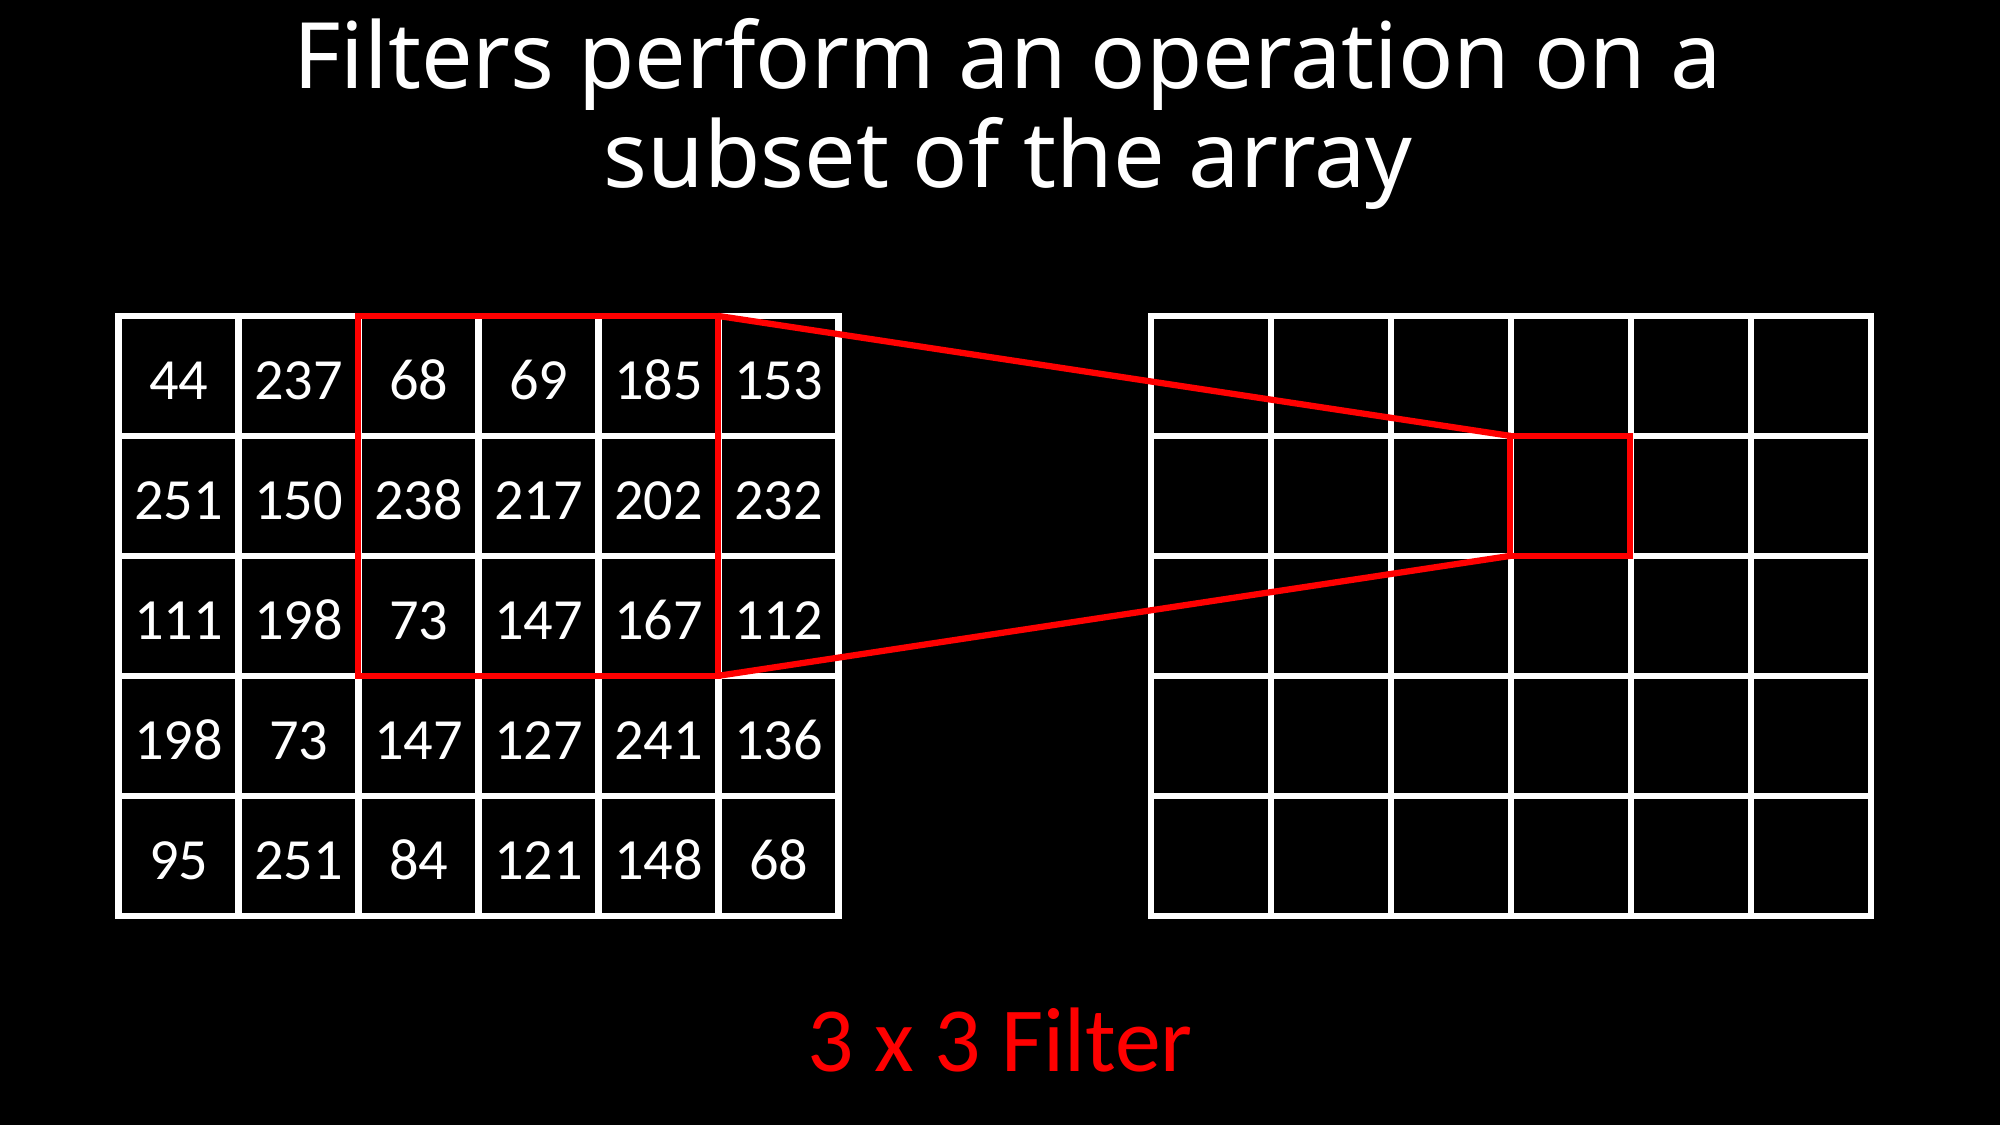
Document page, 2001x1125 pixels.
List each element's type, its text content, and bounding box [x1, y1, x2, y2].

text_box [358, 315, 1631, 676]
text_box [118, 315, 839, 916]
text_box 3 x 3 Filter [792, 972, 1209, 1098]
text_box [1150, 315, 1871, 916]
text_box Filters perform an operation on a subset of the array [145, 0, 1871, 218]
